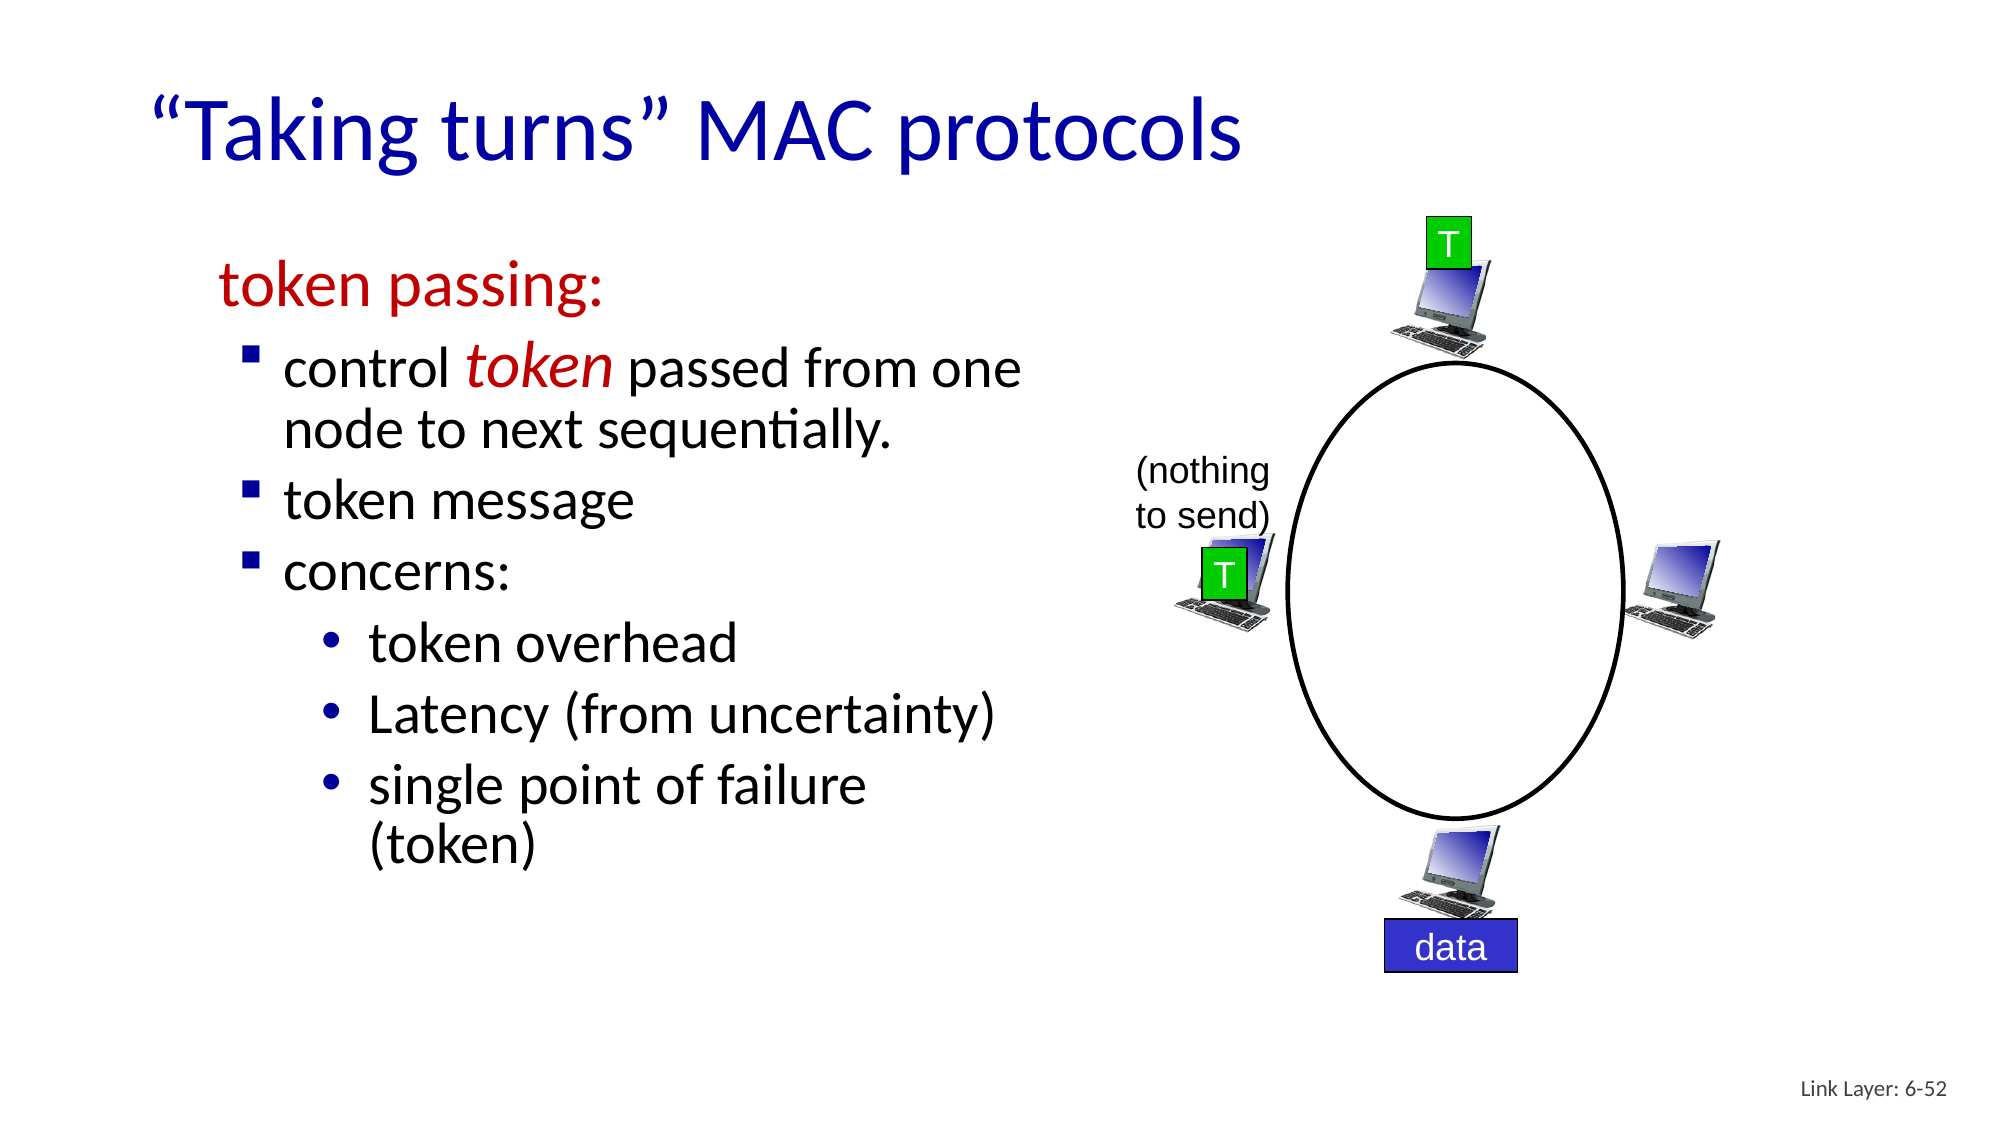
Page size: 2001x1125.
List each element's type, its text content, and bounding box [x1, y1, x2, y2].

text_box T [1426, 216, 1472, 255]
slide_number Link Layer: 6-52 [1512, 1056, 1963, 1117]
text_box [1148, 528, 1278, 640]
text_box data [1384, 919, 1518, 972]
text_box [1287, 367, 1619, 819]
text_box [1594, 535, 1723, 647]
title “Taking turns” MAC protocols [131, 57, 1857, 205]
text_box (nothing to send) [1120, 438, 1286, 544]
text_box token passing: control token passed from one node to next sequentially. token message concerns: token overhead Latency (from uncertainty) single point of failure (token) [204, 244, 1057, 1007]
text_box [1373, 820, 1503, 933]
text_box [1365, 255, 1494, 367]
